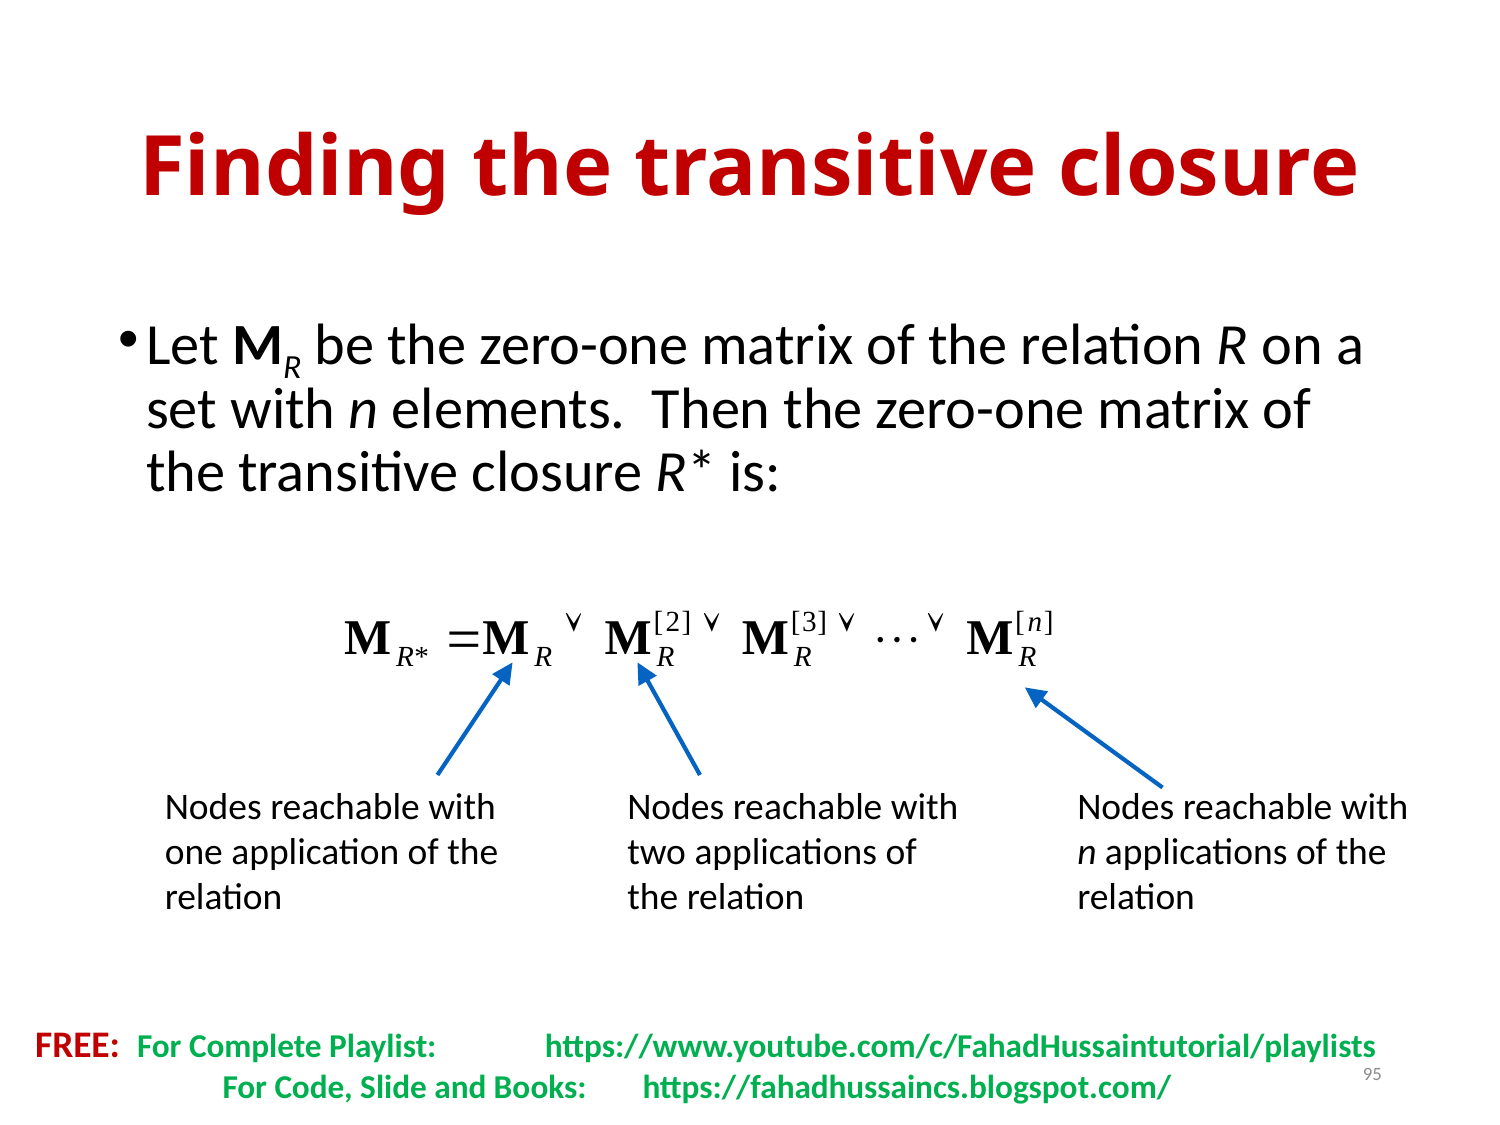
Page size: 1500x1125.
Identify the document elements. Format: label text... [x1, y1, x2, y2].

text_box [638, 675, 700, 774]
text_box Nodes reachable with one application of the relation [149, 774, 525, 925]
list Let MR be the zero-one matrix of the relation R on a set with n elements. Then the zero-one matrix of the transitive closure R* is: [103, 299, 1397, 1012]
text_box [438, 675, 511, 774]
text_box Nodes reachable with two applications of the relation [612, 774, 988, 925]
text_box FREE: For Complete Playlist: https://www.youtube.com/c/FahadHussaintutorial/playlists For Code, Slide and Books: https://fahadhussaincs.blogspot.com/ [20, 1012, 1480, 1113]
text_box Nodes reachable with n applications of the relation [1062, 774, 1438, 925]
text_box [1024, 687, 1163, 788]
title Finding the transitive closure [103, 59, 1397, 278]
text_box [337, 599, 1062, 675]
